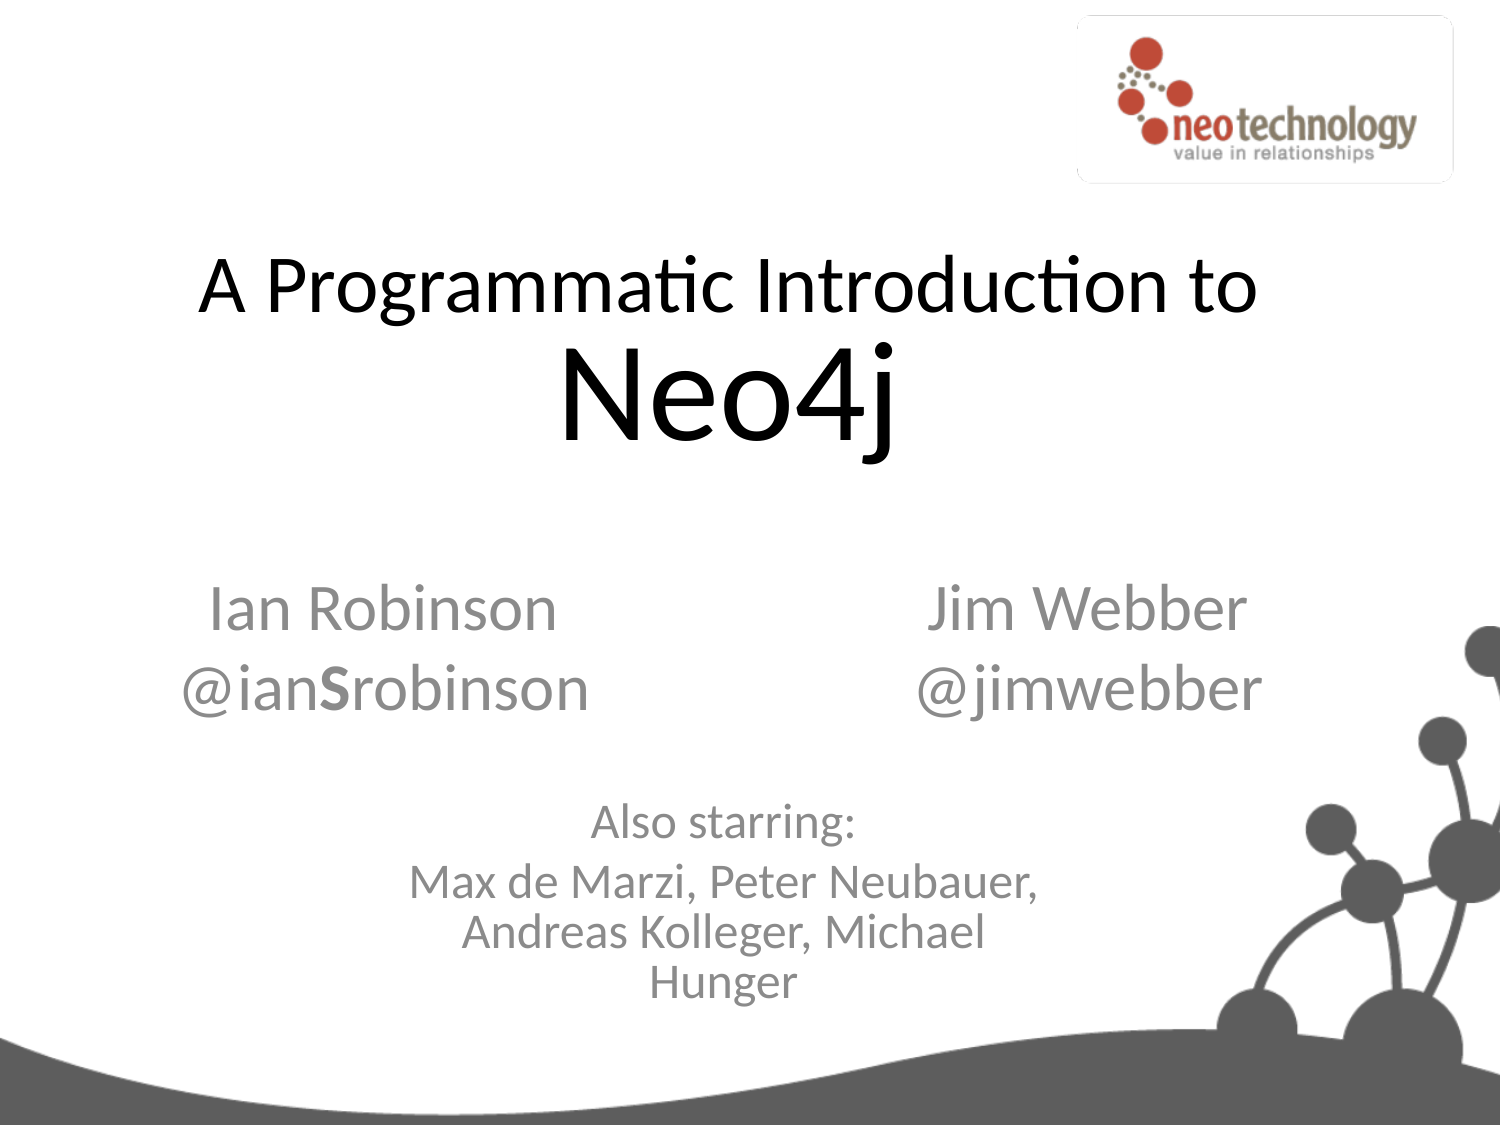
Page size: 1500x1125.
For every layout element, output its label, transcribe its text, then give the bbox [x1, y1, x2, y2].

title A Programmatic Introduction to Neo4j [91, 242, 1367, 484]
text_box Jim Webber @jimwebber [749, 572, 1427, 861]
text_box Also starring: Max de Marzi, Peter Neubauer, Andreas Kolleger, Michael Hunger [385, 793, 1063, 1030]
subtitle Ian Robinson @ianSrobinson [45, 572, 723, 861]
picture [1062, 0, 1482, 210]
